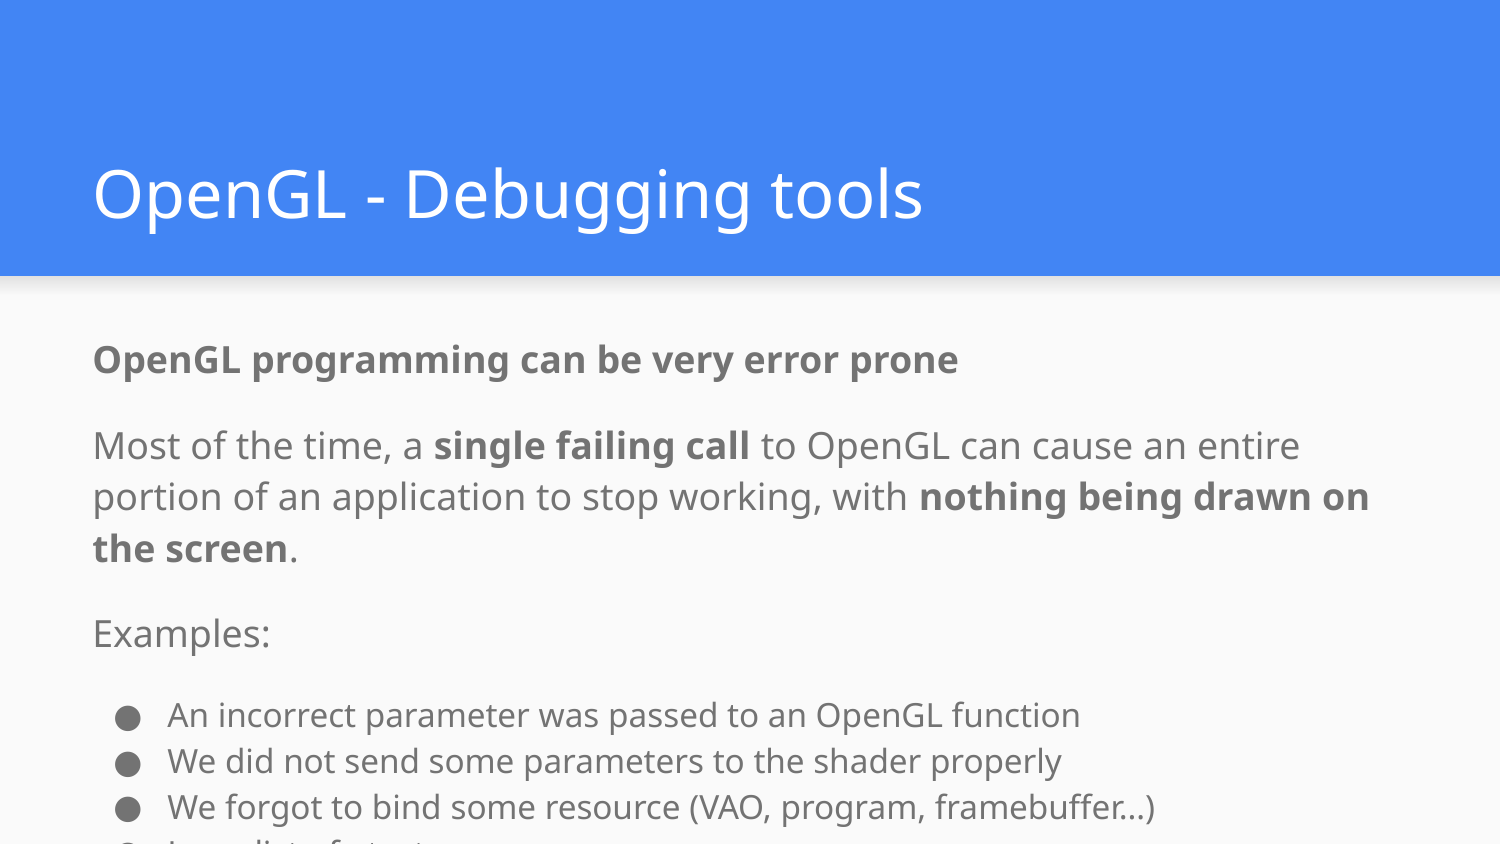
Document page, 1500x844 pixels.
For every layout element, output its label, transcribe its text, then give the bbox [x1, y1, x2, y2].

list OpenGL programming can be very error prone Most of the time, a single failing call to OpenGL can cause an entire portion of an application to stop working, with nothing being drawn on the screen. Examples: An incorrect parameter was passed to an OpenGL function We did not send some parameters to the shader properly We forgot to bind some resource (VAO, program, framebuffer…) Long list of etcetera [77, 314, 1427, 826]
title OpenGL - Debugging tools [77, 121, 1427, 248]
